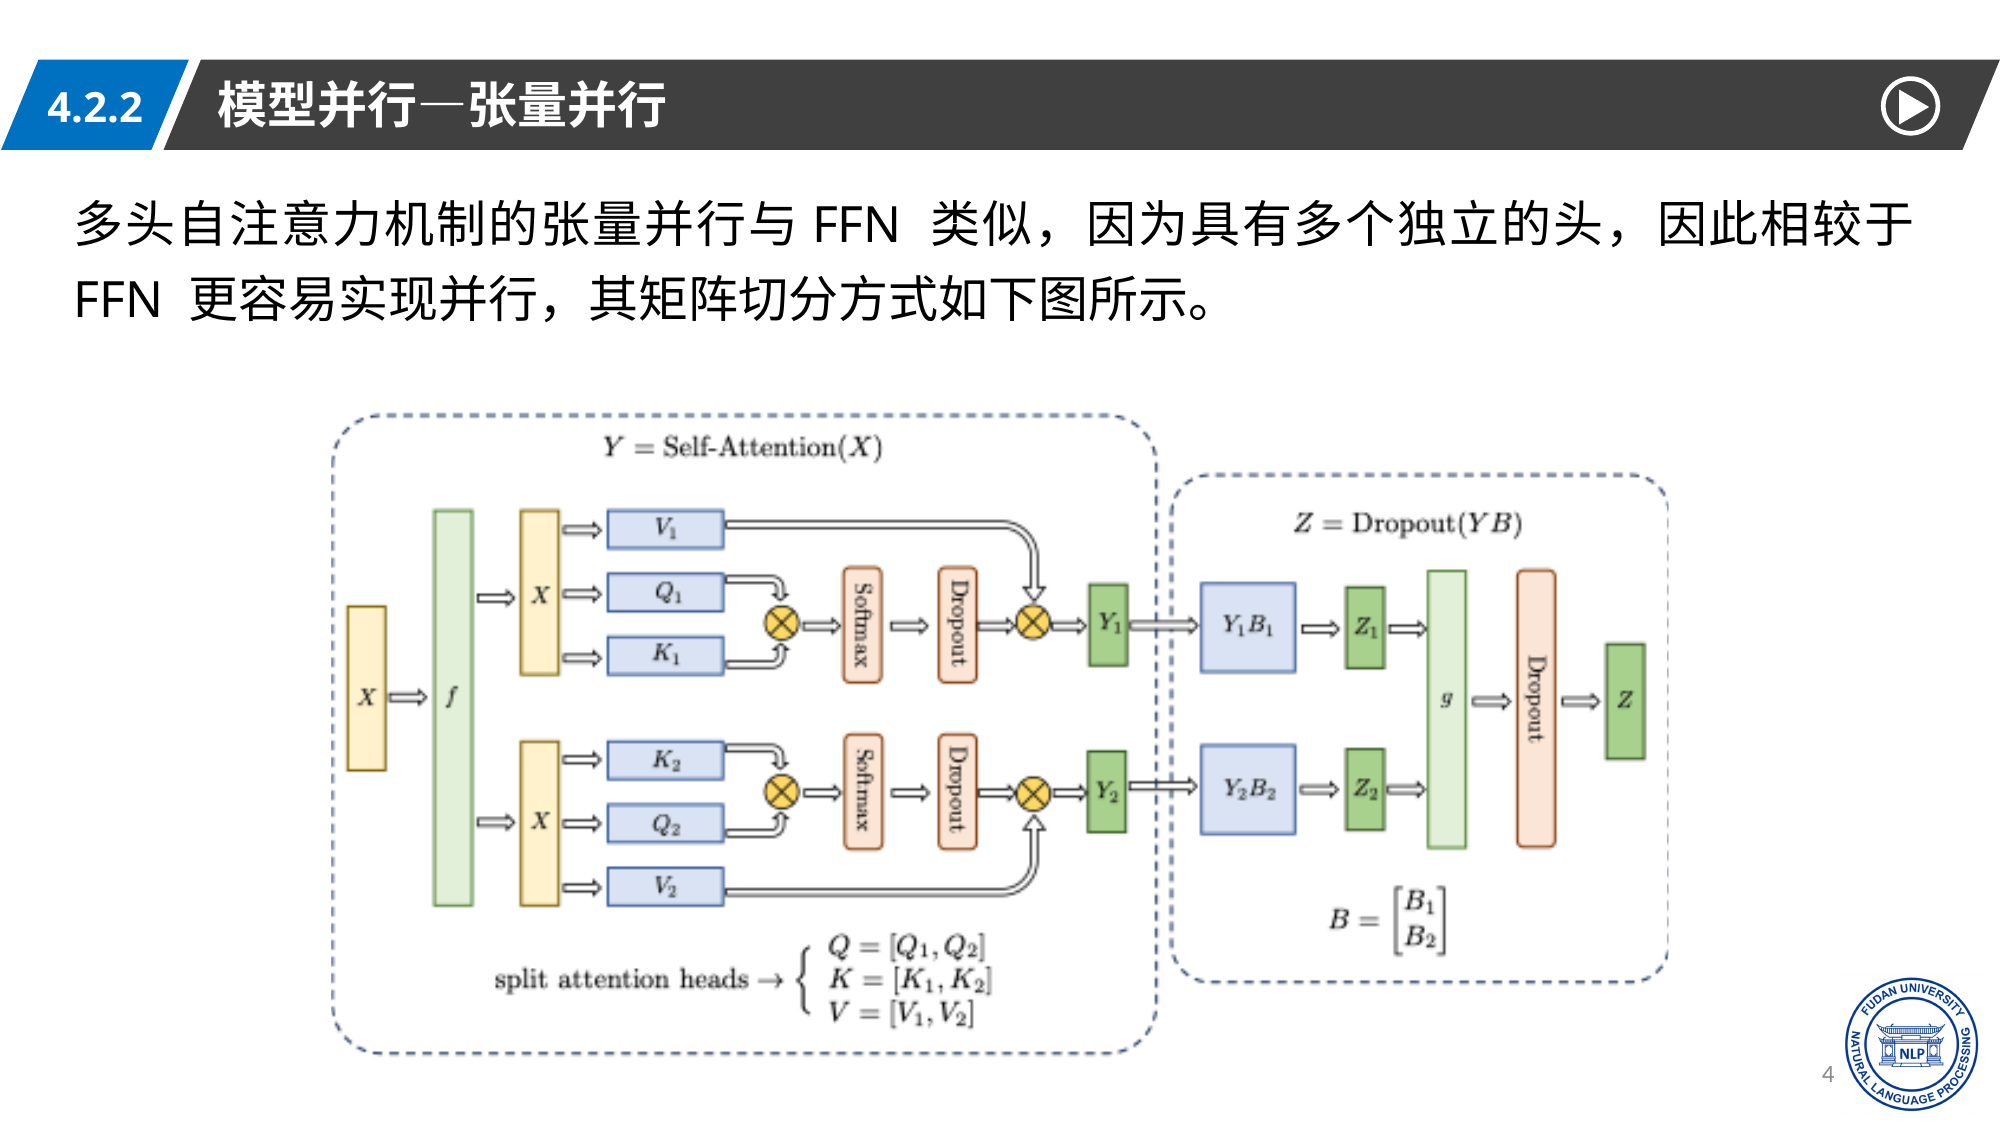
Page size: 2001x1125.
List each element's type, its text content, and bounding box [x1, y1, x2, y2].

text_box [32, 59, 189, 120]
text_box 4.2.2 [26, 73, 164, 138]
slide_number 47 [1412, 1042, 1863, 1103]
text_box [163, 59, 2000, 150]
text_box 模型并行—张量并行 [203, 66, 683, 142]
picture [1834, 972, 1985, 1117]
picture [331, 409, 1669, 1059]
text_box [1, 89, 157, 150]
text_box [1883, 78, 1939, 134]
text_box 多头自注意力机制的张量并行与FFN 类似，因为具有多个独立的头，因此相较于FFN 更容易实现并行，其矩阵切分方式如下图所示。 [58, 170, 1942, 336]
